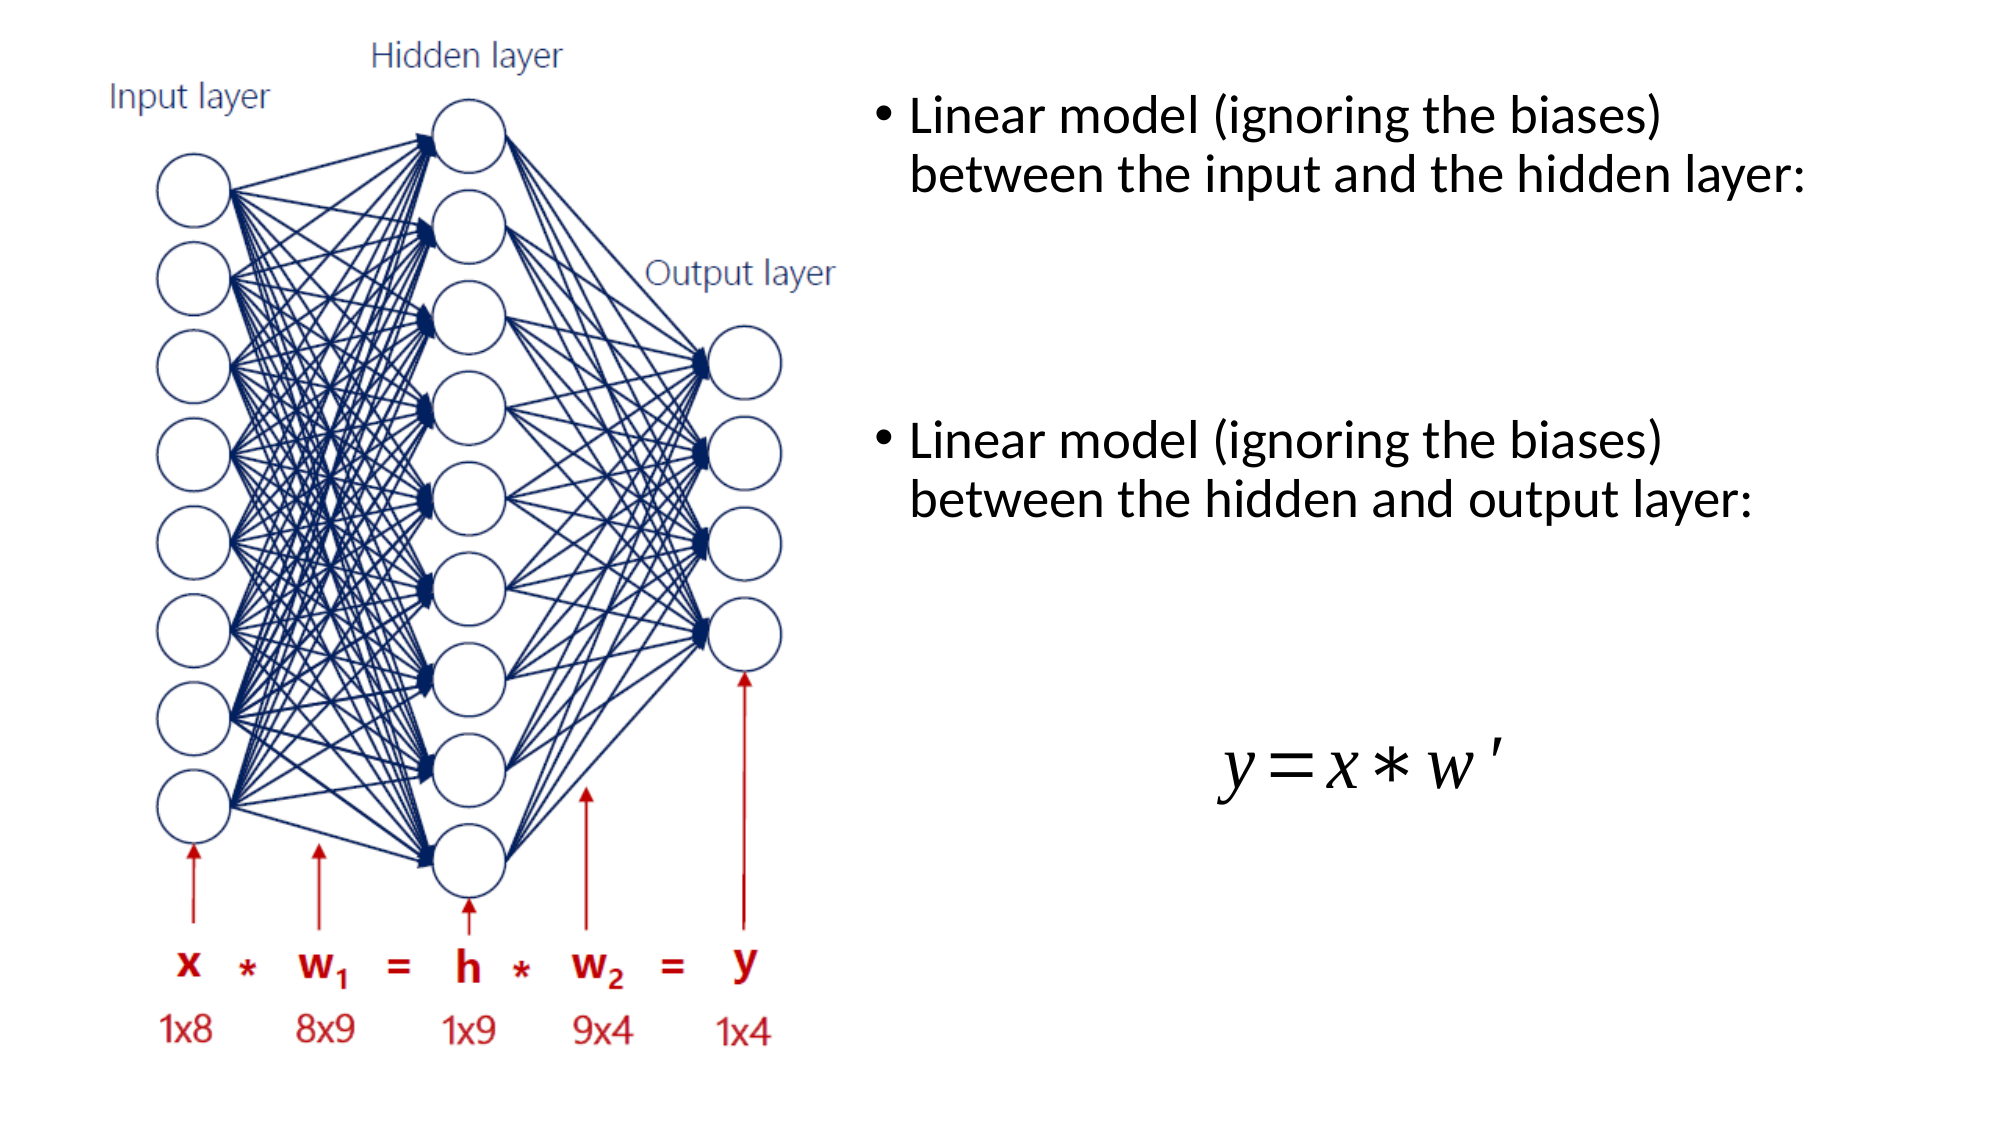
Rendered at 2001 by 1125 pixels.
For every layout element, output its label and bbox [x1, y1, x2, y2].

picture [87, 0, 860, 1080]
